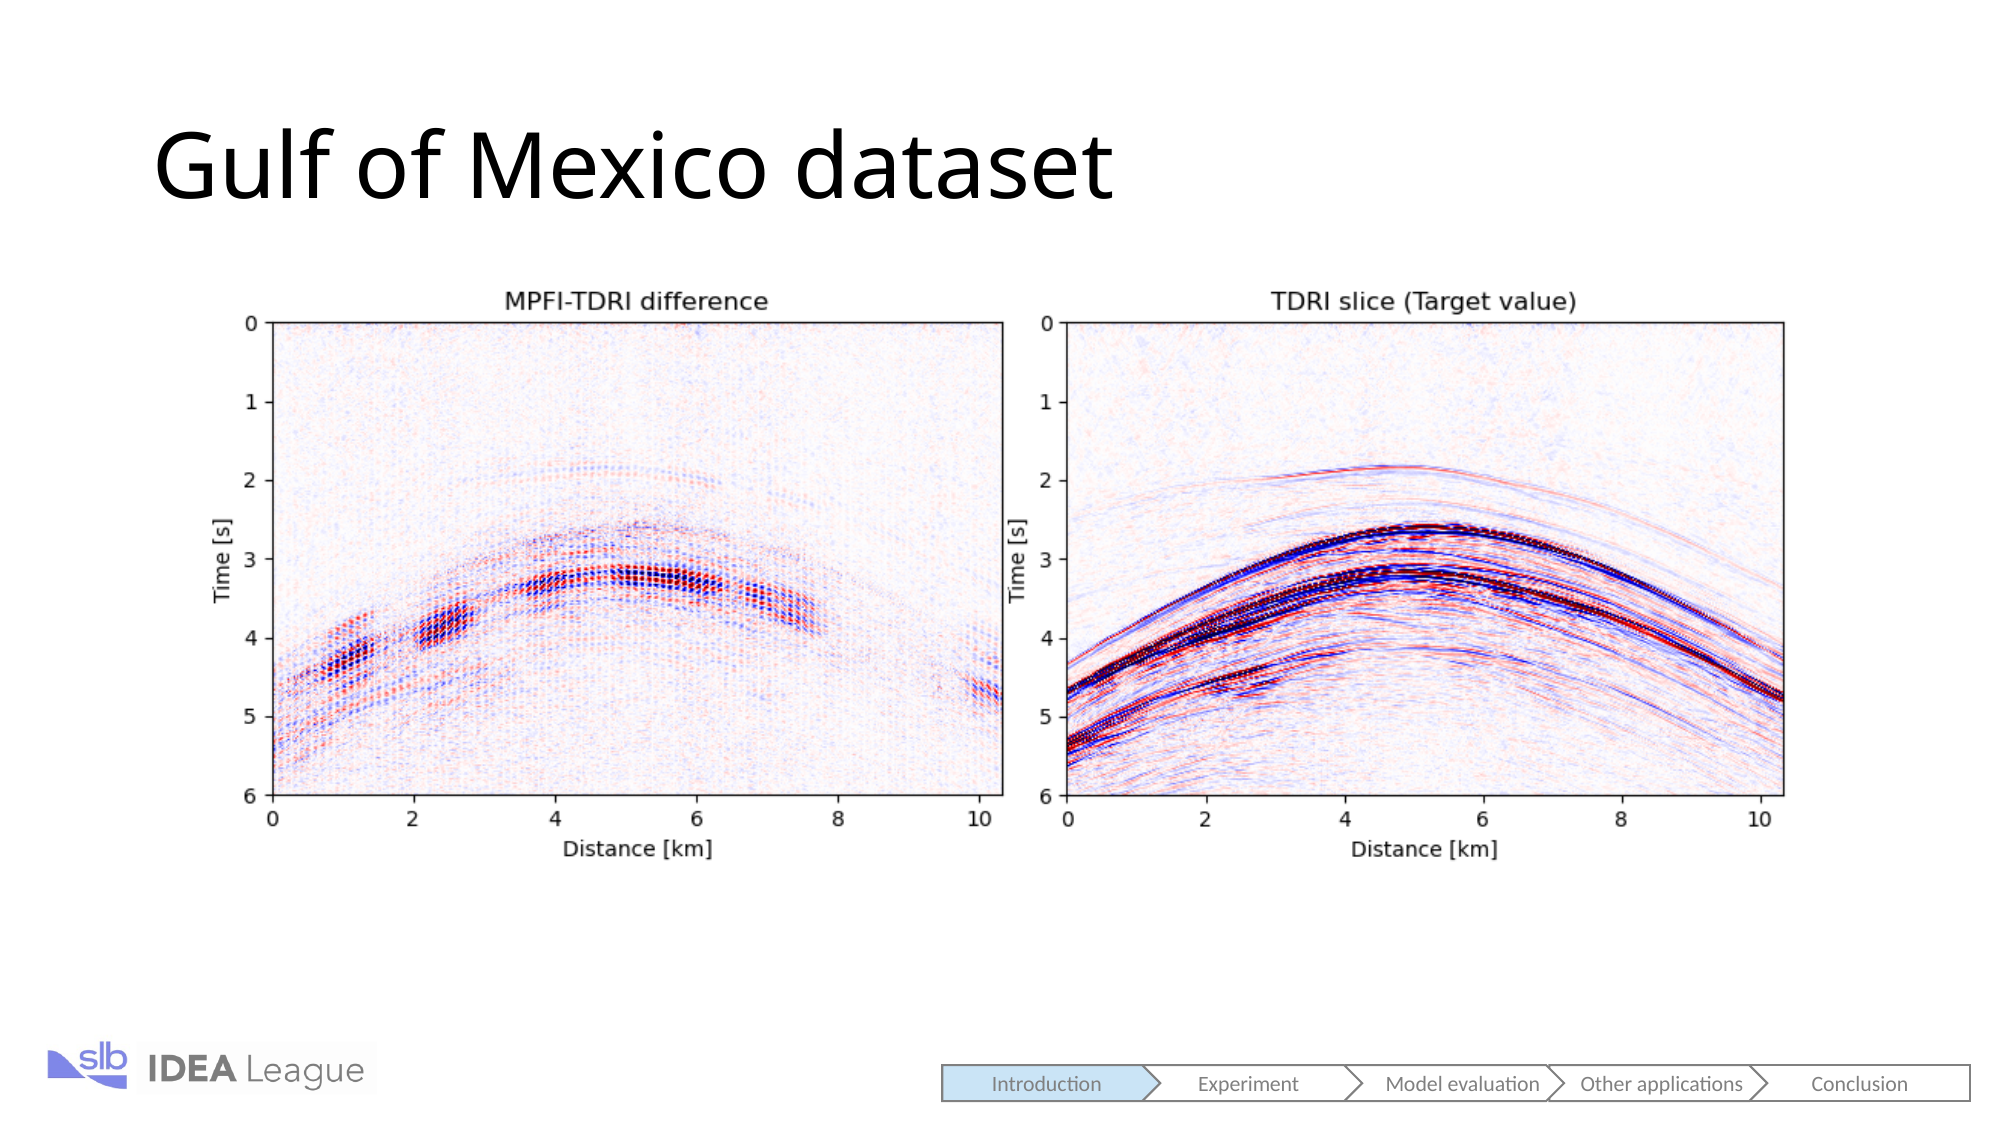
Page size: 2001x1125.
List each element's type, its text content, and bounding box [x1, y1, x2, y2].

text_box Introduction [941, 1064, 1162, 1103]
text_box Conclusion [1751, 1064, 1971, 1102]
text_box Experiment [1143, 1064, 1364, 1103]
text_box Other applications [1548, 1064, 1769, 1103]
title Gulf of Mexico dataset [137, 59, 1863, 278]
picture [27, 1023, 380, 1107]
picture [199, 277, 1008, 872]
text_box Model evaluation [1345, 1064, 1566, 1103]
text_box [1008, 277, 1801, 872]
